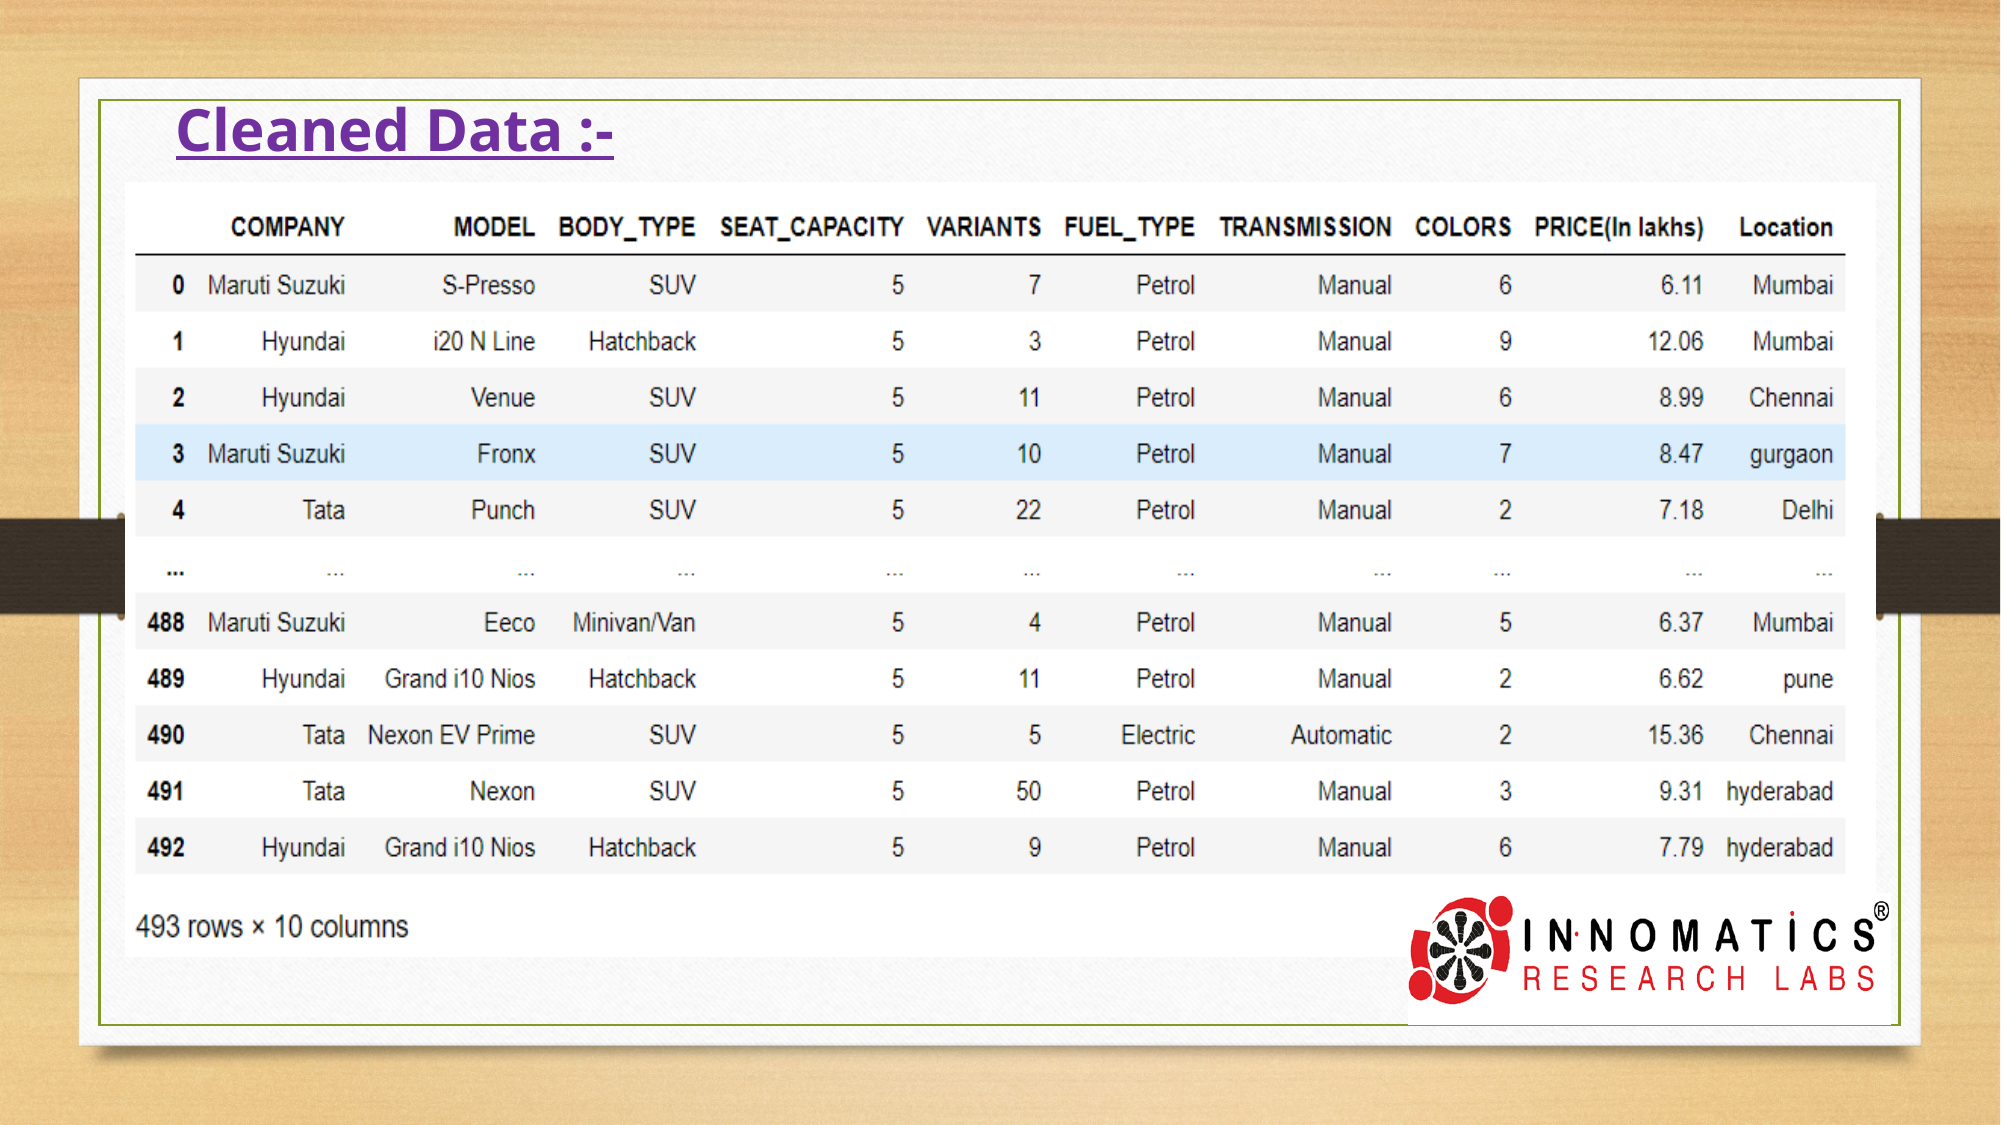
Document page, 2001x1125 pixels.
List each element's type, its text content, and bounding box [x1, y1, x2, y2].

text_box Cleaned Data :- [161, 85, 2000, 421]
text_box [40, 148, 161, 209]
picture [0, 0, 2001, 1125]
